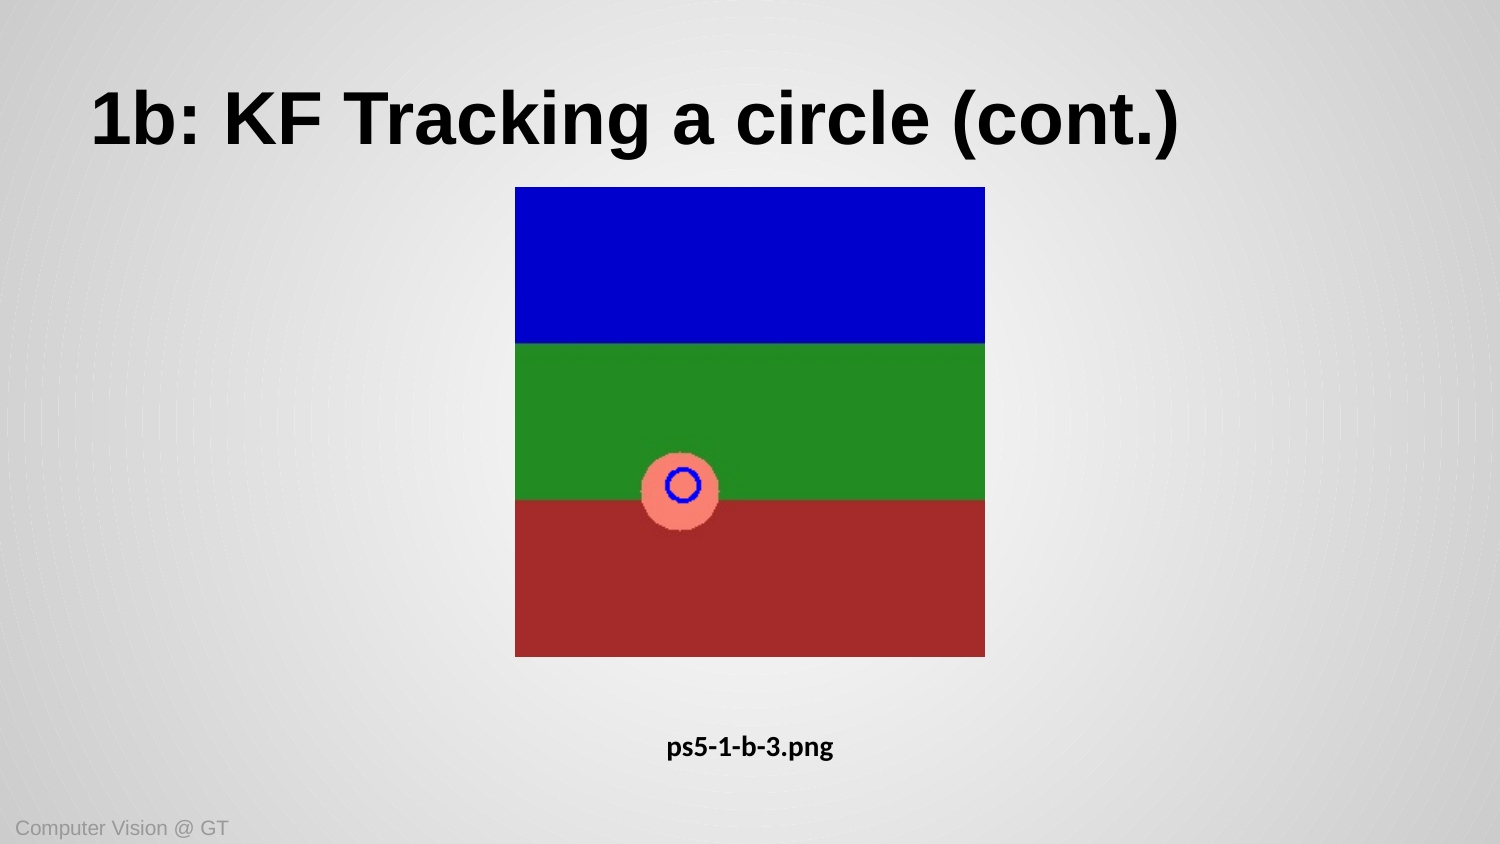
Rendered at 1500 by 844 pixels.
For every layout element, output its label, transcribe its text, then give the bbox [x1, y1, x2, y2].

text_box Computer Vision @ GT [0, 811, 422, 844]
picture [515, 187, 985, 657]
text_box ps5-1-b-3.png [395, 707, 1105, 791]
title 1b: KF Tracking a circle (cont.) [75, 33, 1425, 175]
